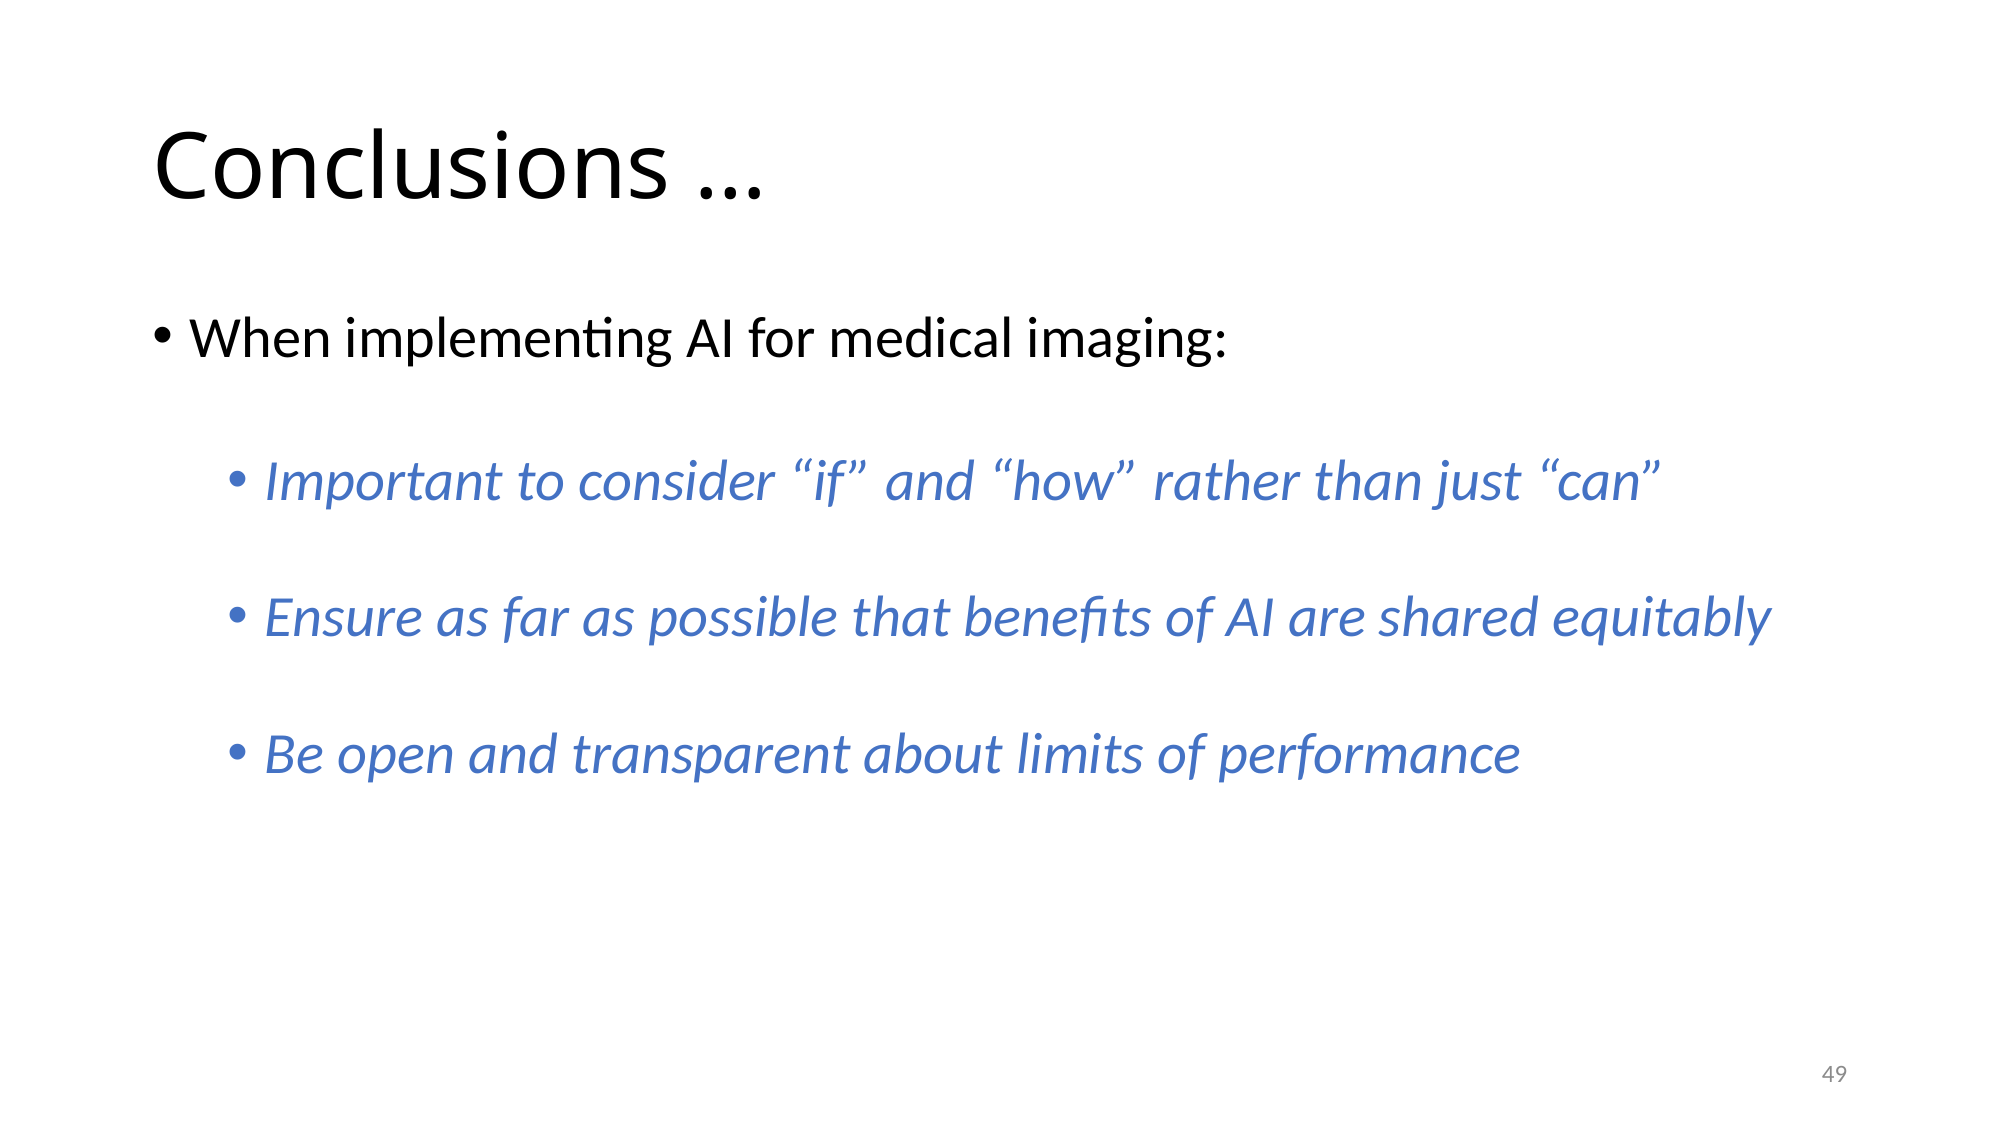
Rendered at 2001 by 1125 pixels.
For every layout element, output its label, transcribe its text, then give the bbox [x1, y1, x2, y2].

list When implementing AI for medical imaging: Important to consider “if” and “how” rather than just “can” Ensure as far as possible that benefits of AI are shared equitably Be open and transparent about limits of performance [137, 299, 1863, 1014]
slide_number 49 [1412, 1042, 1863, 1103]
title Conclusions … [137, 59, 1863, 278]
